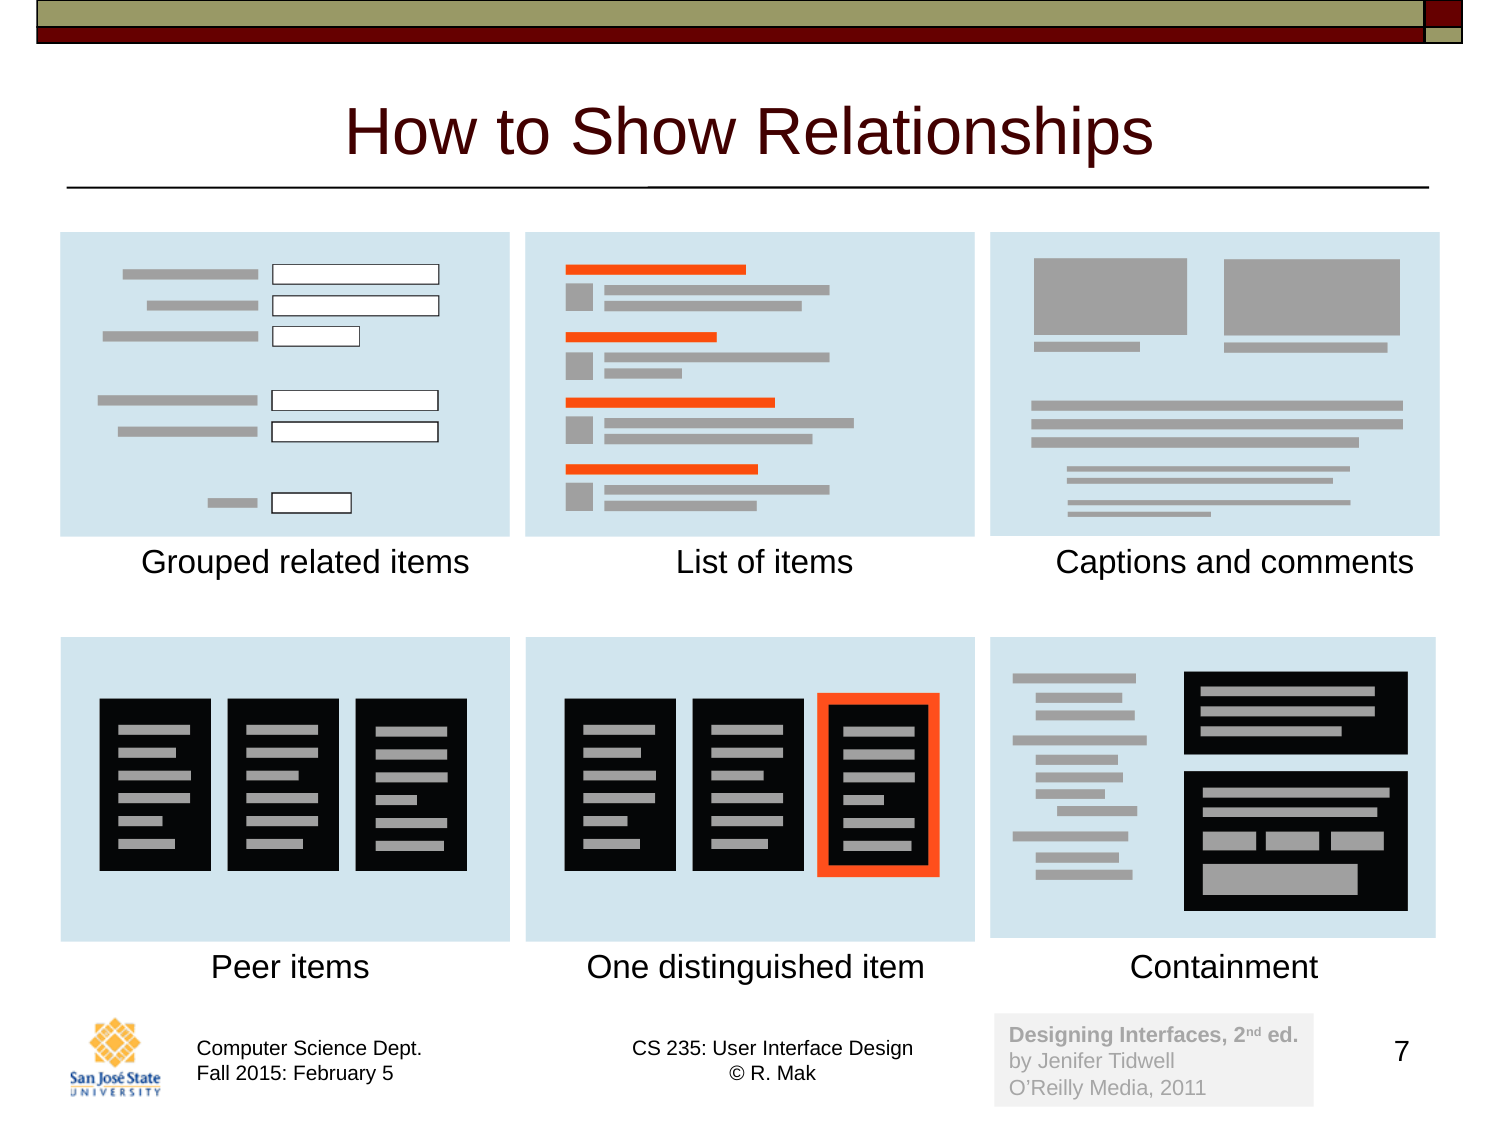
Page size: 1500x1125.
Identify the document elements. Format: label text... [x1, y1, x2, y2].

picture [524, 232, 976, 537]
text_box One distinguished item [571, 951, 941, 993]
picture [524, 637, 976, 942]
text_box Grouped related items [126, 545, 486, 588]
picture [989, 232, 1441, 536]
text_box List of items [661, 545, 869, 588]
picture [989, 637, 1436, 938]
picture [59, 232, 511, 537]
picture [59, 637, 511, 942]
text_box Peer items [196, 951, 386, 993]
picture [60, 1012, 166, 1112]
text_box Captions and comments [1040, 543, 1430, 588]
title How to Show Relationships [75, 67, 1425, 175]
slide_number 7 [1314, 1025, 1425, 1100]
text_box Designing Interfaces, 2nd ed. by Jenifer Tidwell O’Reilly Media, 2011 [994, 1013, 1314, 1107]
text_box Containment [1115, 947, 1334, 993]
